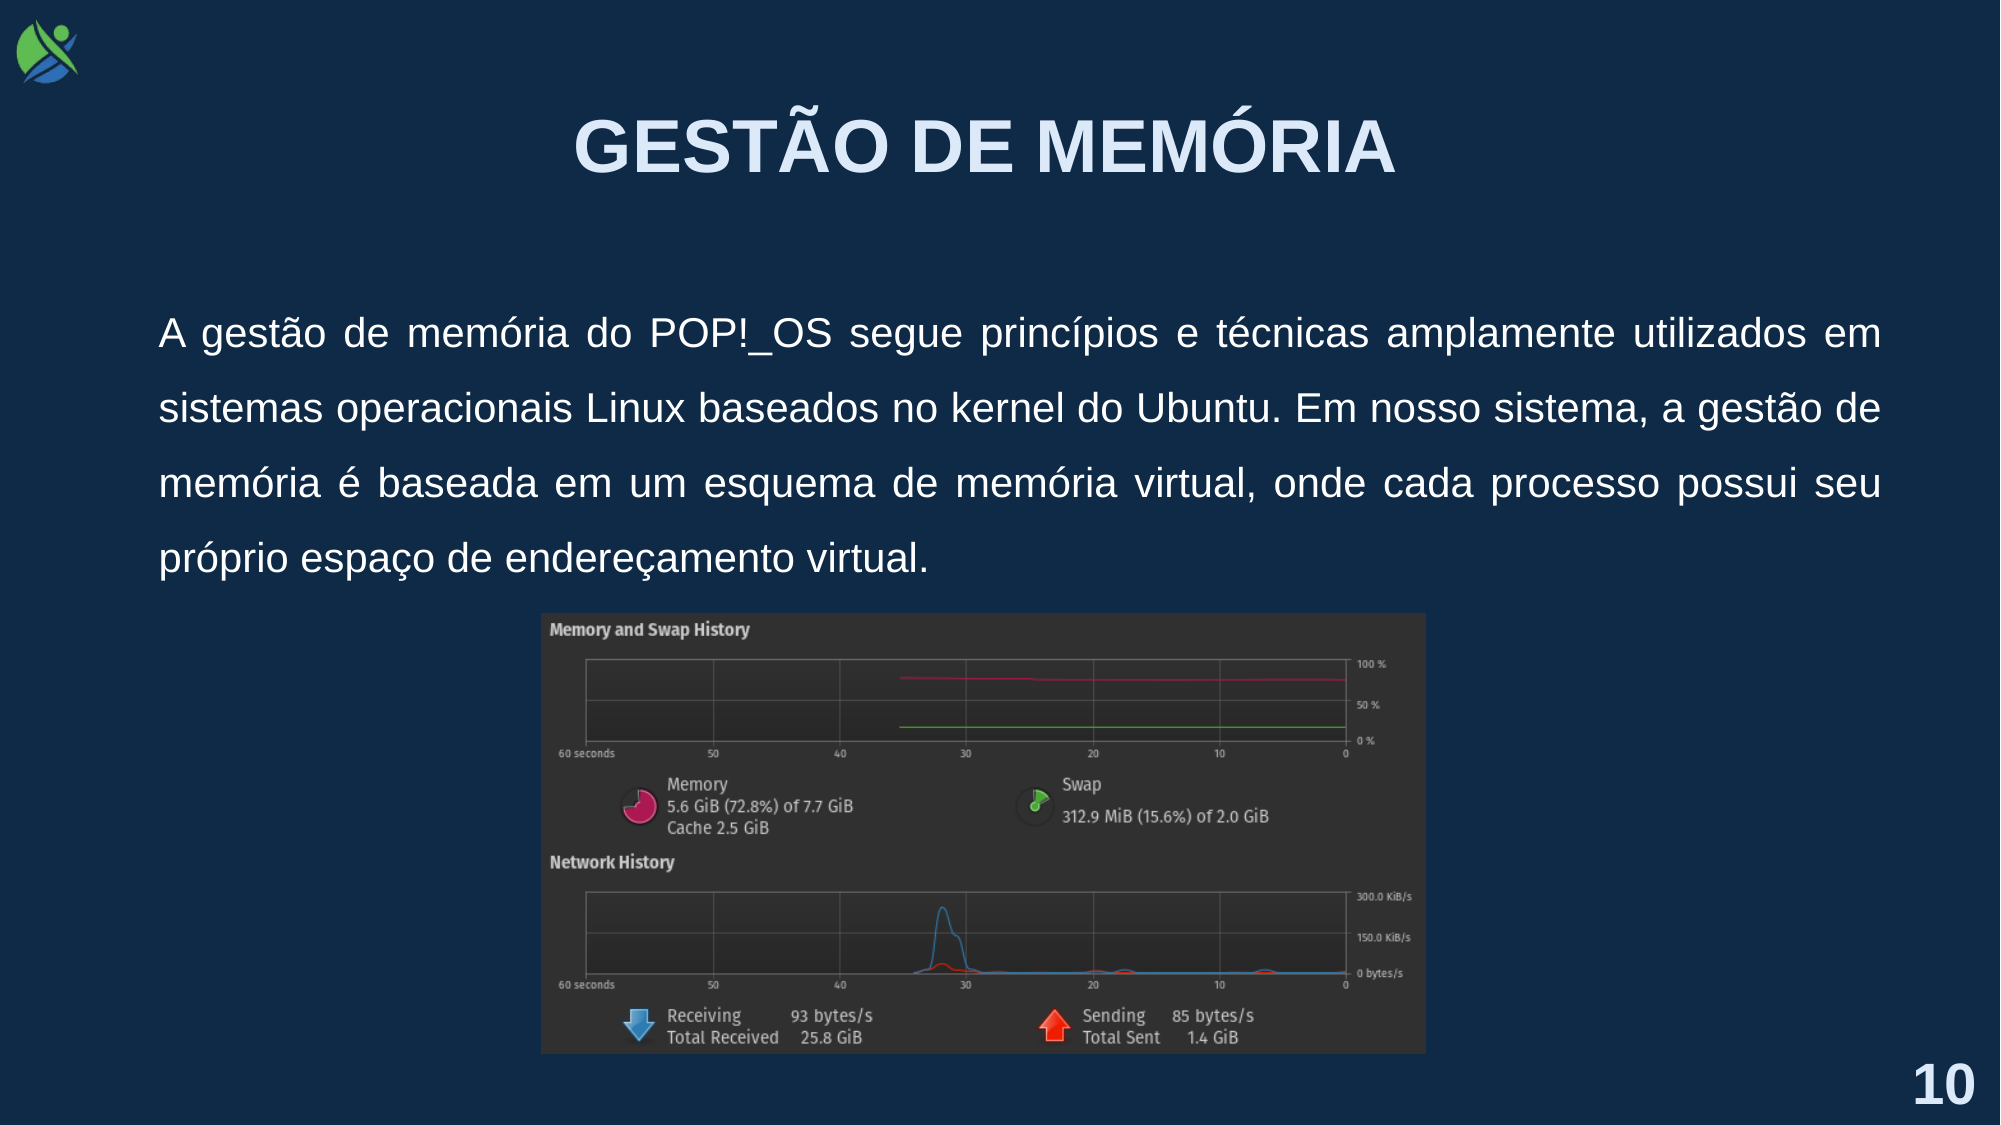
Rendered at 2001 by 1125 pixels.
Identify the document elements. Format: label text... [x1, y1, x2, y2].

text_box A gestão de memória do POP!_OS segue princípios e técnicas amplamente utilizados em sistemas operacionais Linux baseados no kernel do Ubuntu. Em nosso sistema, a gestão de memória é baseada em um esquema de memória virtual, onde cada processo possui seu próprio espaço de endereçamento virtual. [68, 273, 1898, 589]
picture [0, 0, 205, 91]
text_box 10 [1897, 1039, 2000, 1124]
text_box GESTÃO DE MEMÓRIA [559, 90, 1441, 196]
picture [540, 613, 1426, 1054]
